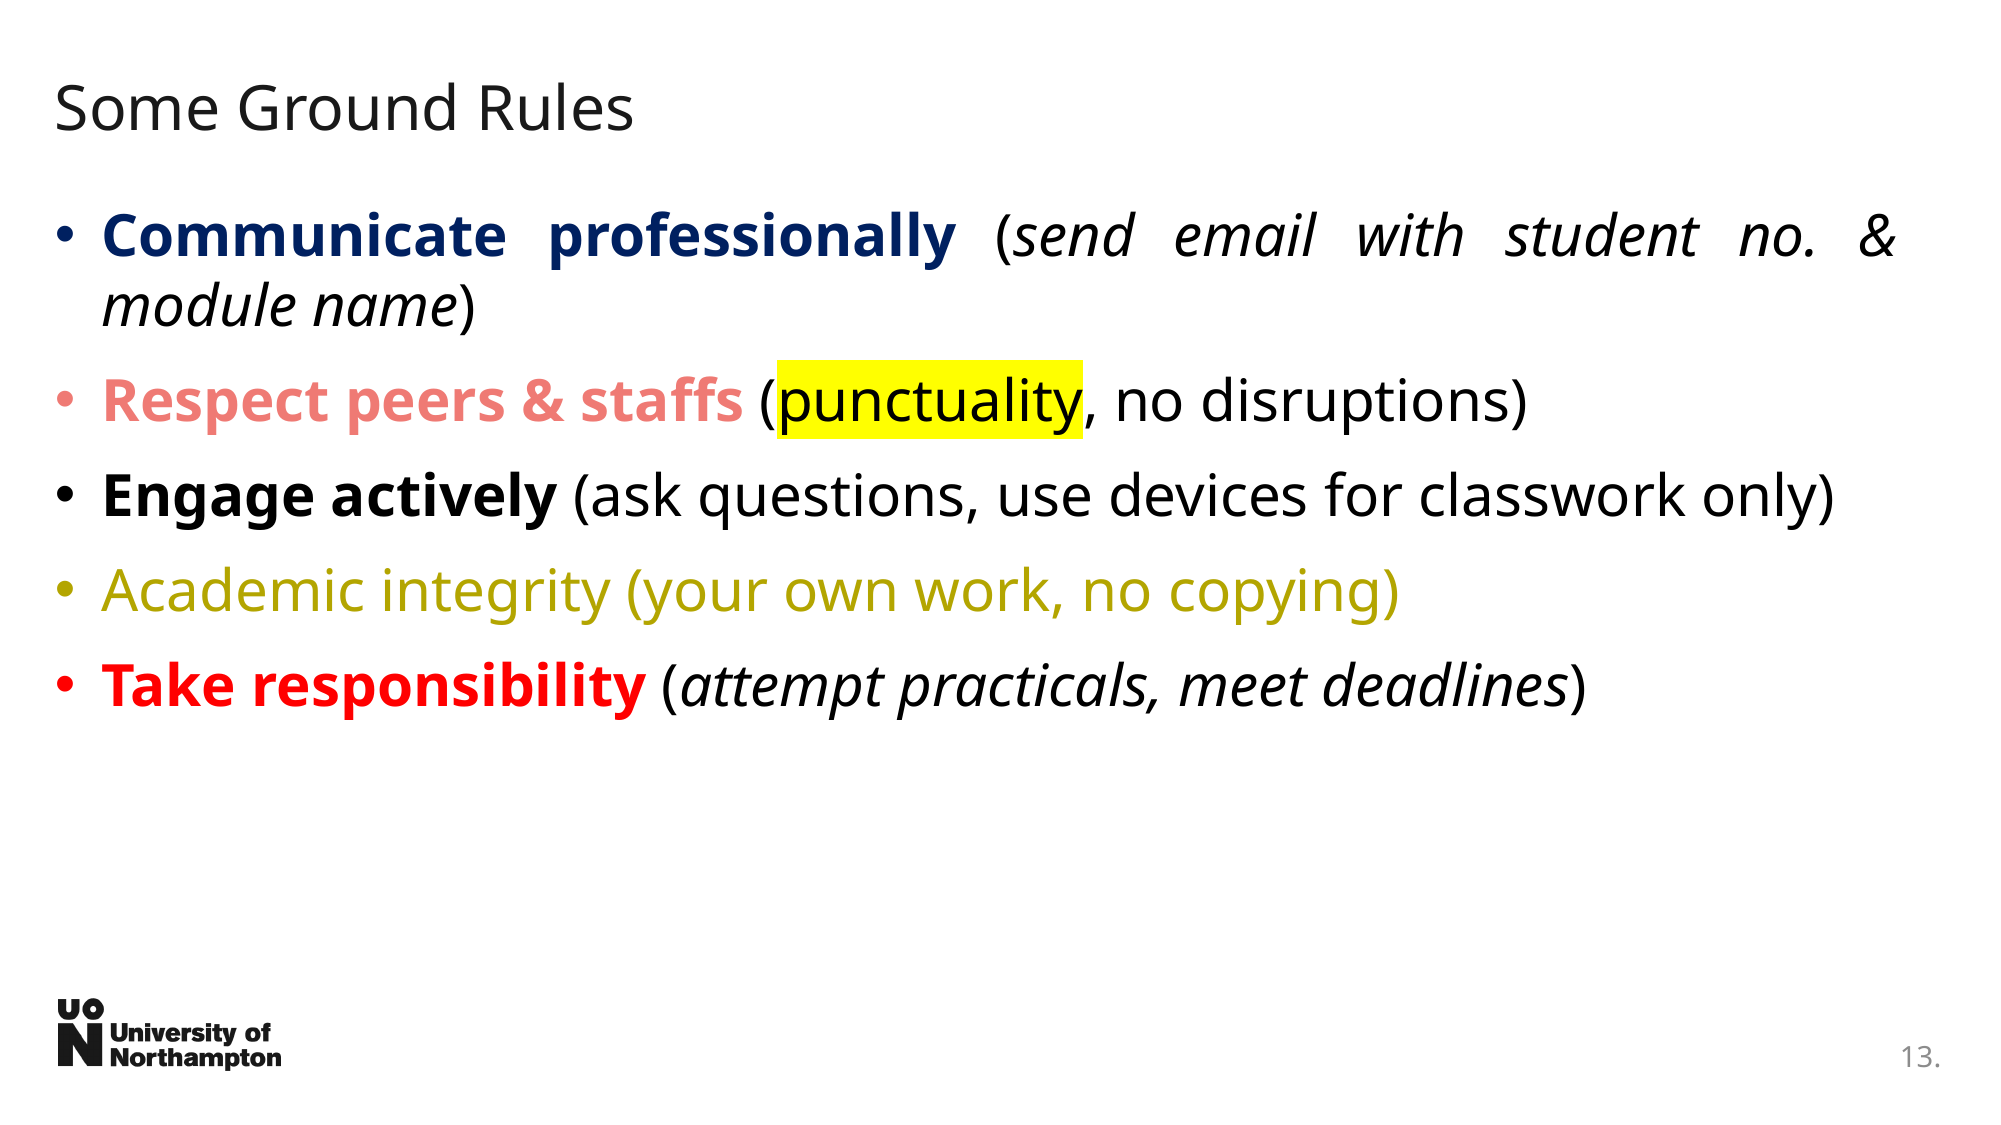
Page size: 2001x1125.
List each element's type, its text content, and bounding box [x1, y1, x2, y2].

slide_number 13. [1743, 1027, 1957, 1087]
title Some Ground Rules [39, 69, 1765, 168]
text_box Communicate professionally (send email with student no. & module name) Respect peers & staffs (punctuality, no disruptions) Engage actively (ask questions, use devices for classwork only) Academic integrity (your own work, no copying) Take responsibility (attempt practicals, meet deadlines) [39, 191, 1914, 934]
picture [58, 998, 281, 1071]
